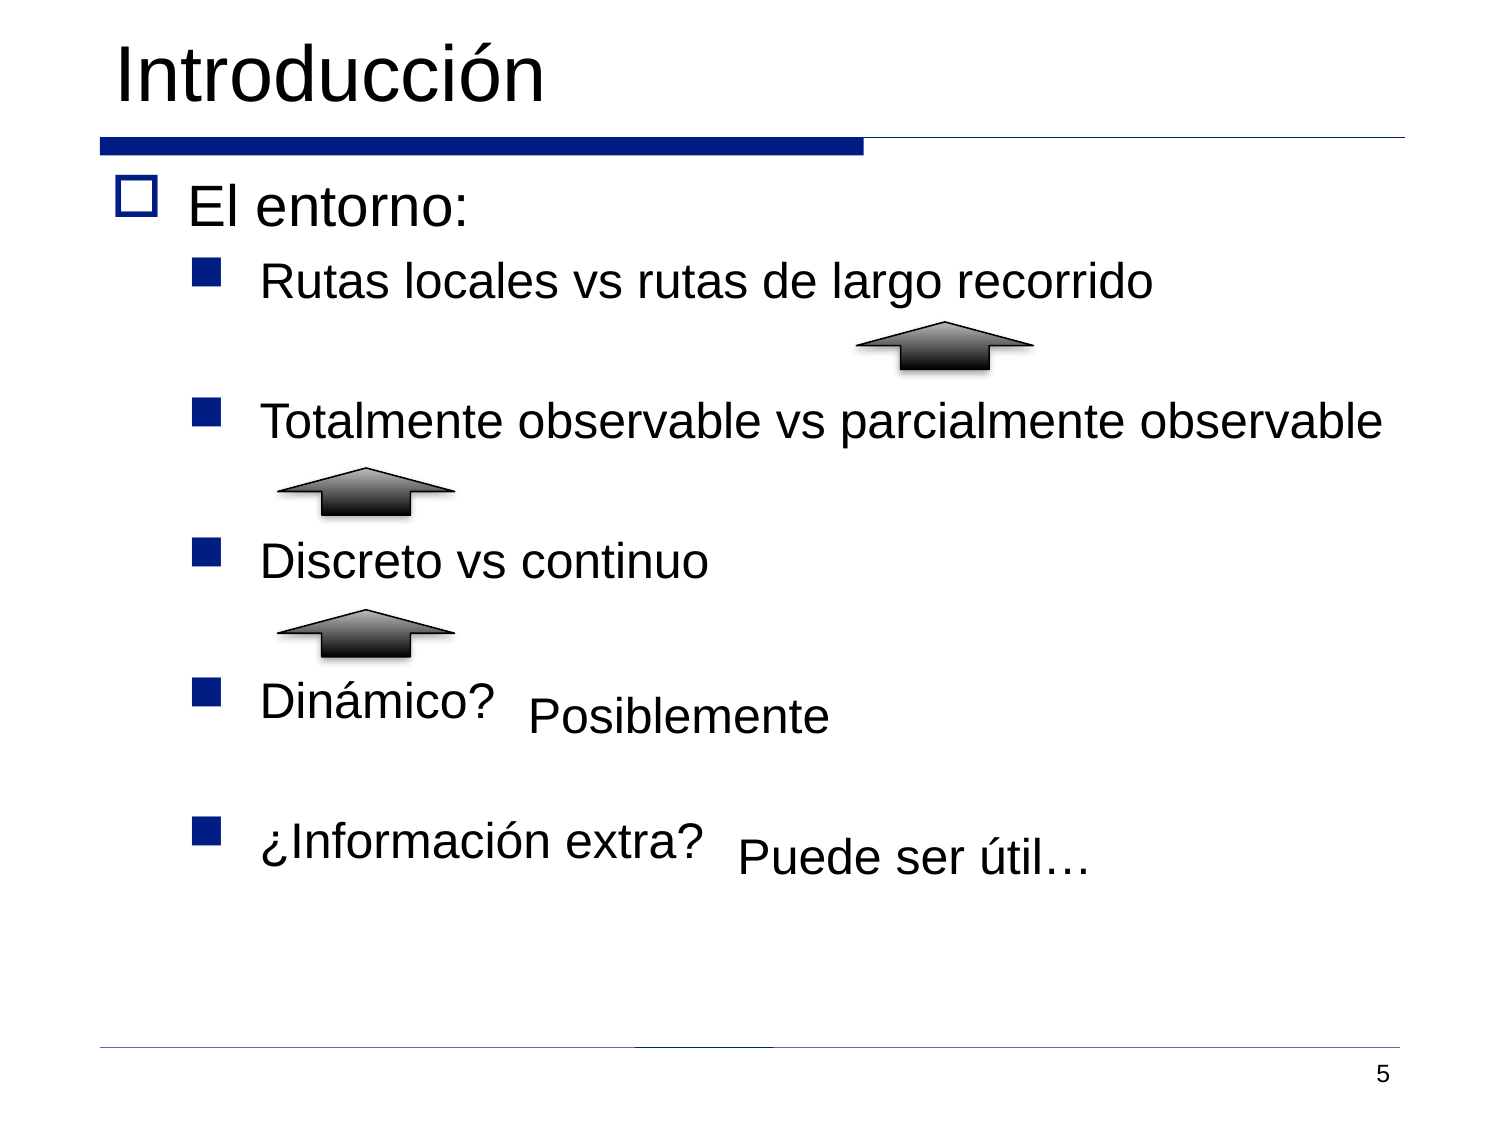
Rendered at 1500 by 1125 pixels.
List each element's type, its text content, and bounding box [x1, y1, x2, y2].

text_box [855, 321, 1035, 371]
text_box Puede ser útil… [690, 817, 1140, 893]
text_box [276, 608, 456, 658]
text_box [276, 467, 456, 516]
title Introducción [99, 24, 1413, 125]
text_box El entorno: Rutas locales vs rutas de largo recorrido Totalmente observable vs parcialmente observable Discreto vs continuo Dinámico? ¿Información extra? [95, 160, 1496, 1011]
text_box Posiblemente [478, 675, 880, 751]
